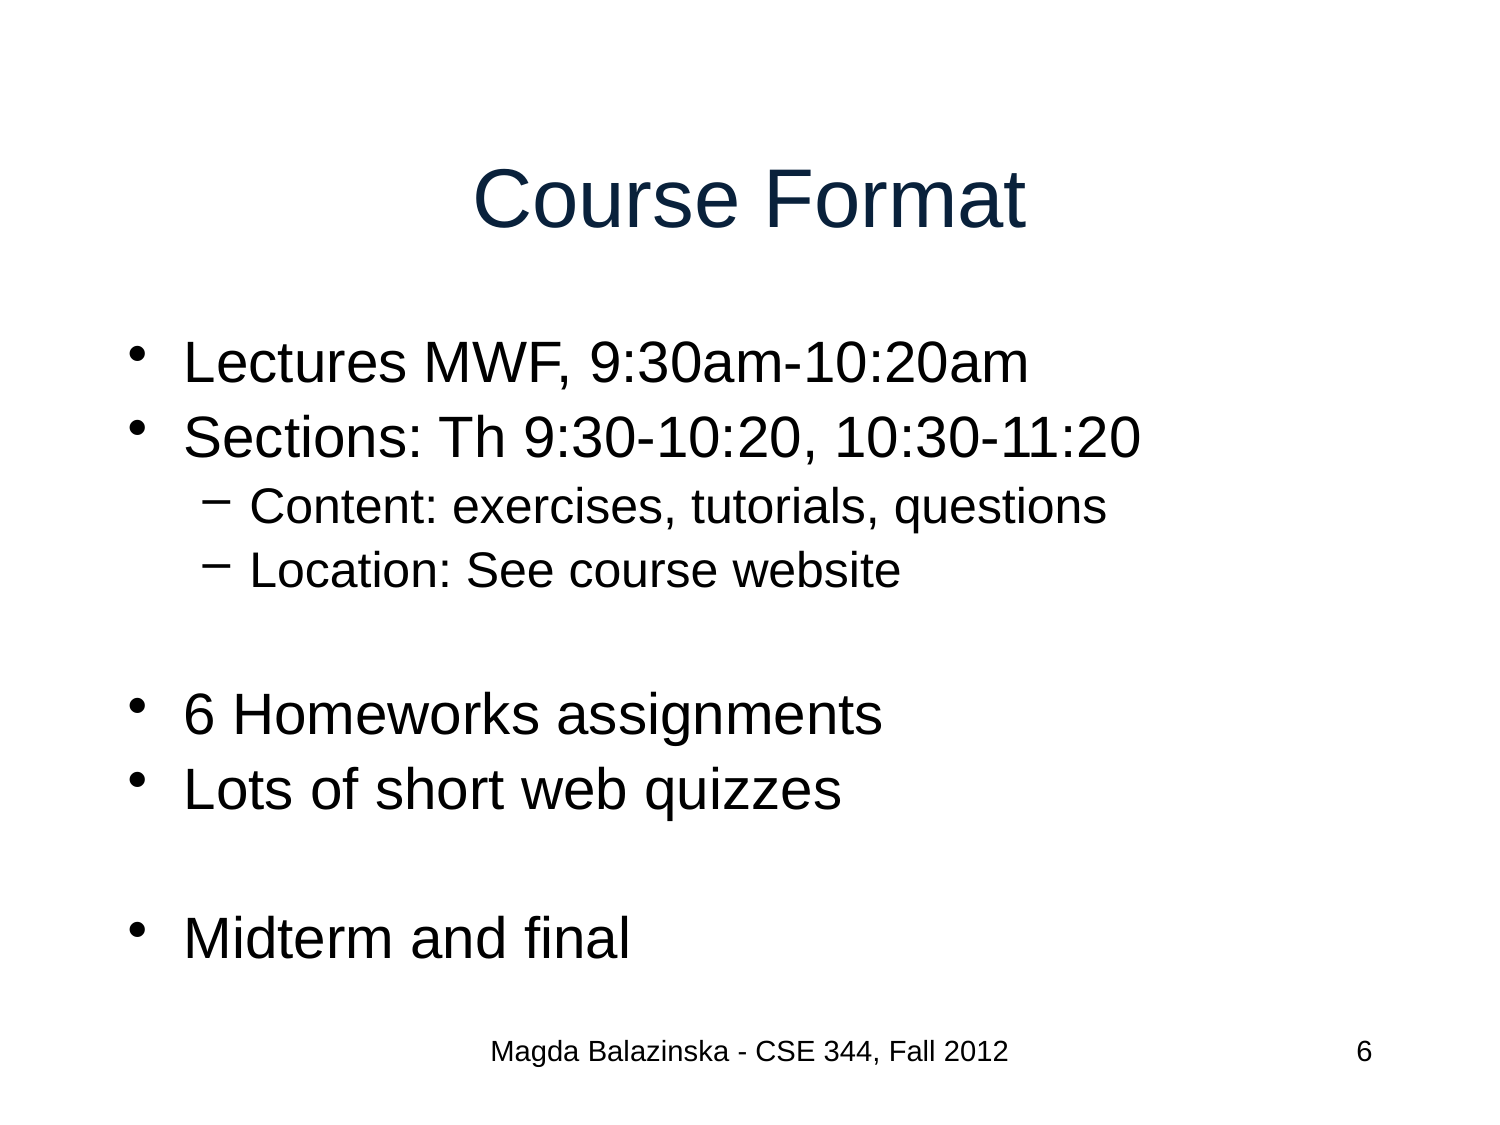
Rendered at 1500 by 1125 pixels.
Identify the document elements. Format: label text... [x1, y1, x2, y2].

list Lectures MWF, 9:30am-10:20am Sections: Th 9:30-10:20, 10:30-11:20 Content: exercises, tutorials, questions Location: See course website 6 Homeworks assignments Lots of short web quizzes Midterm and final [112, 324, 1388, 1001]
title Course Format [112, 99, 1388, 288]
slide_number 6 [1074, 1024, 1388, 1101]
footer Magda Balazinska - CSE 344, Fall 2012 [474, 1024, 1026, 1101]
